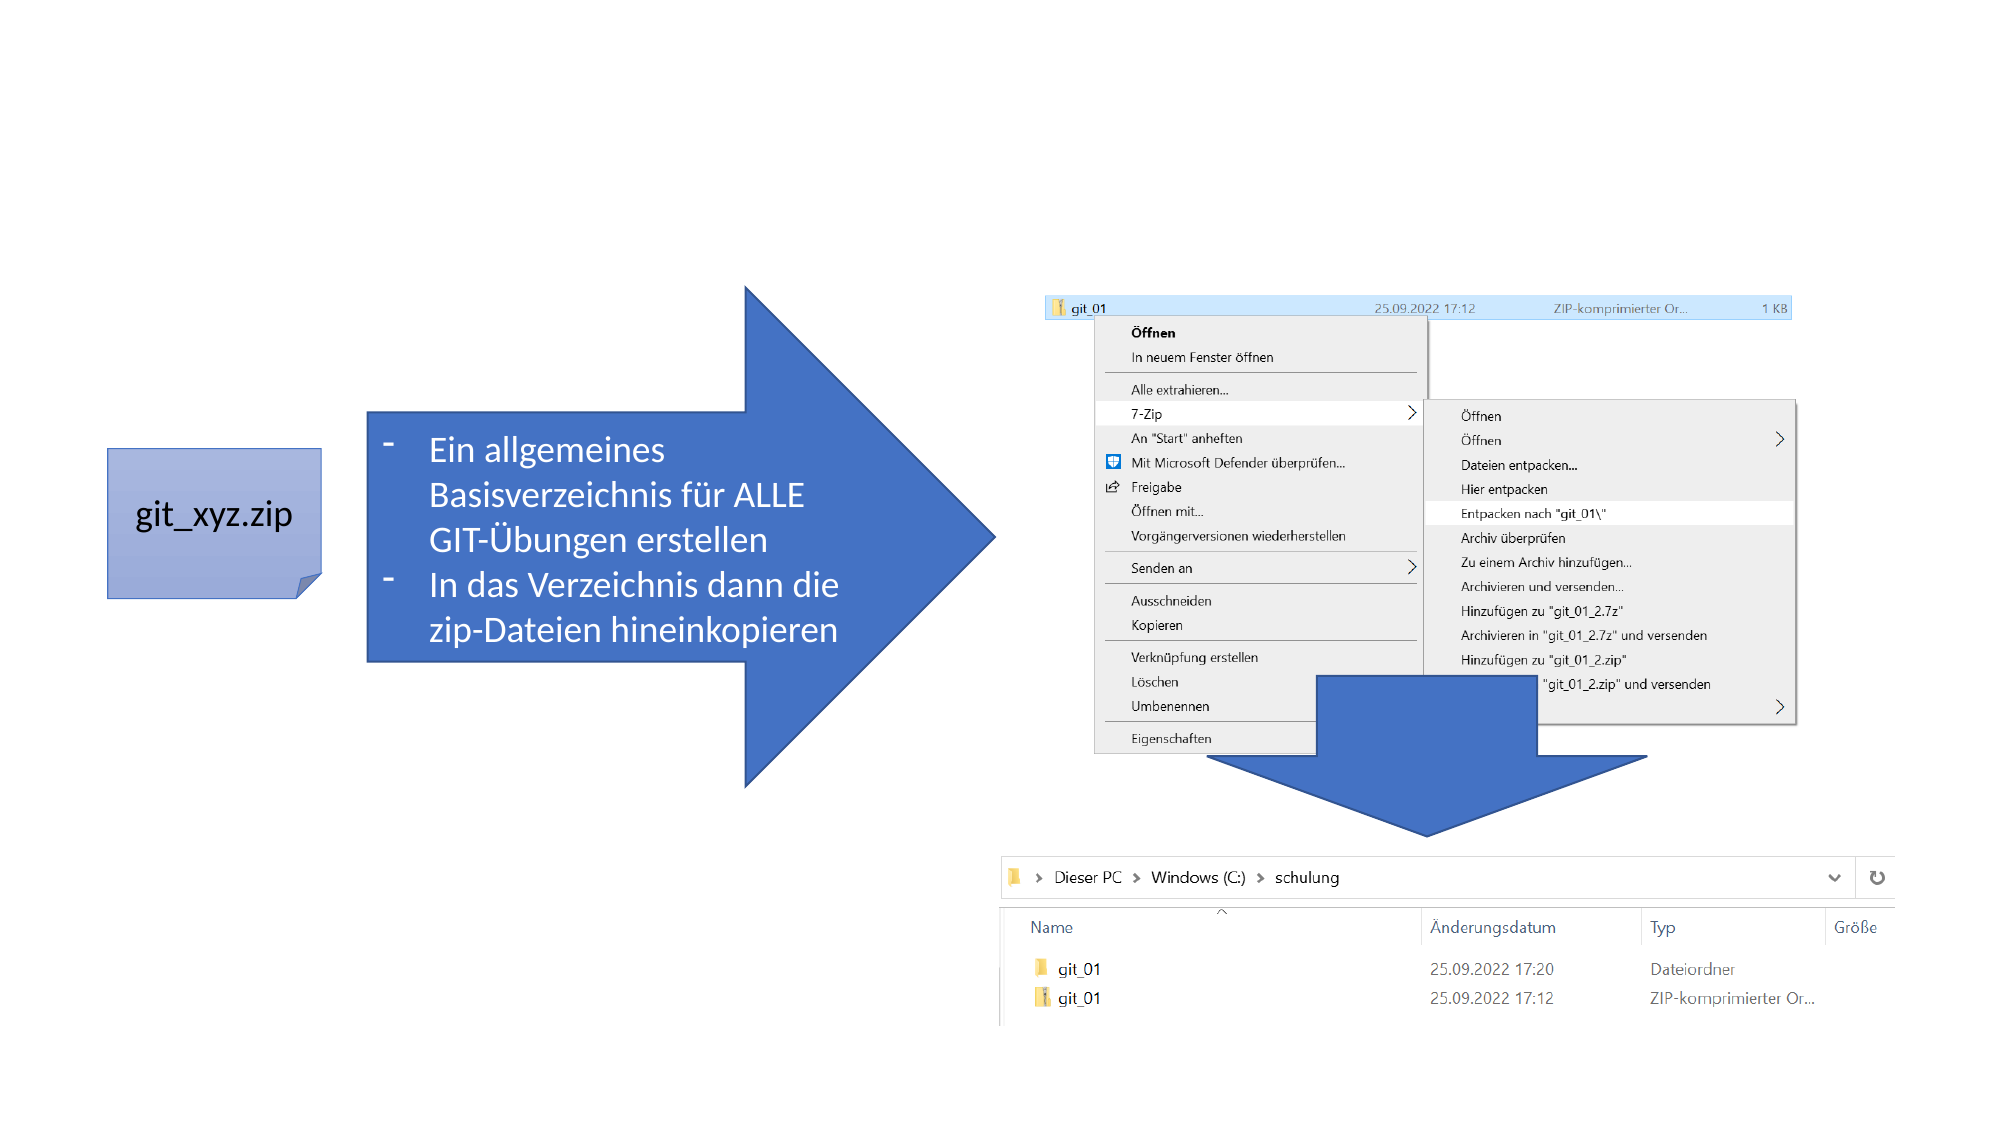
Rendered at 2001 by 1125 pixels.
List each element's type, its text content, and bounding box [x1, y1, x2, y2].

text_box [1206, 754, 1648, 838]
text_box Ein allgemeines Basisverzeichnis für ALLE GIT-Übungen erstellen In das Verzeichnis dann die zip-Dateien hineinkopieren [366, 285, 997, 789]
picture [1041, 293, 1813, 754]
text_box git_xyz.zip [107, 448, 323, 600]
picture [999, 852, 1895, 1026]
